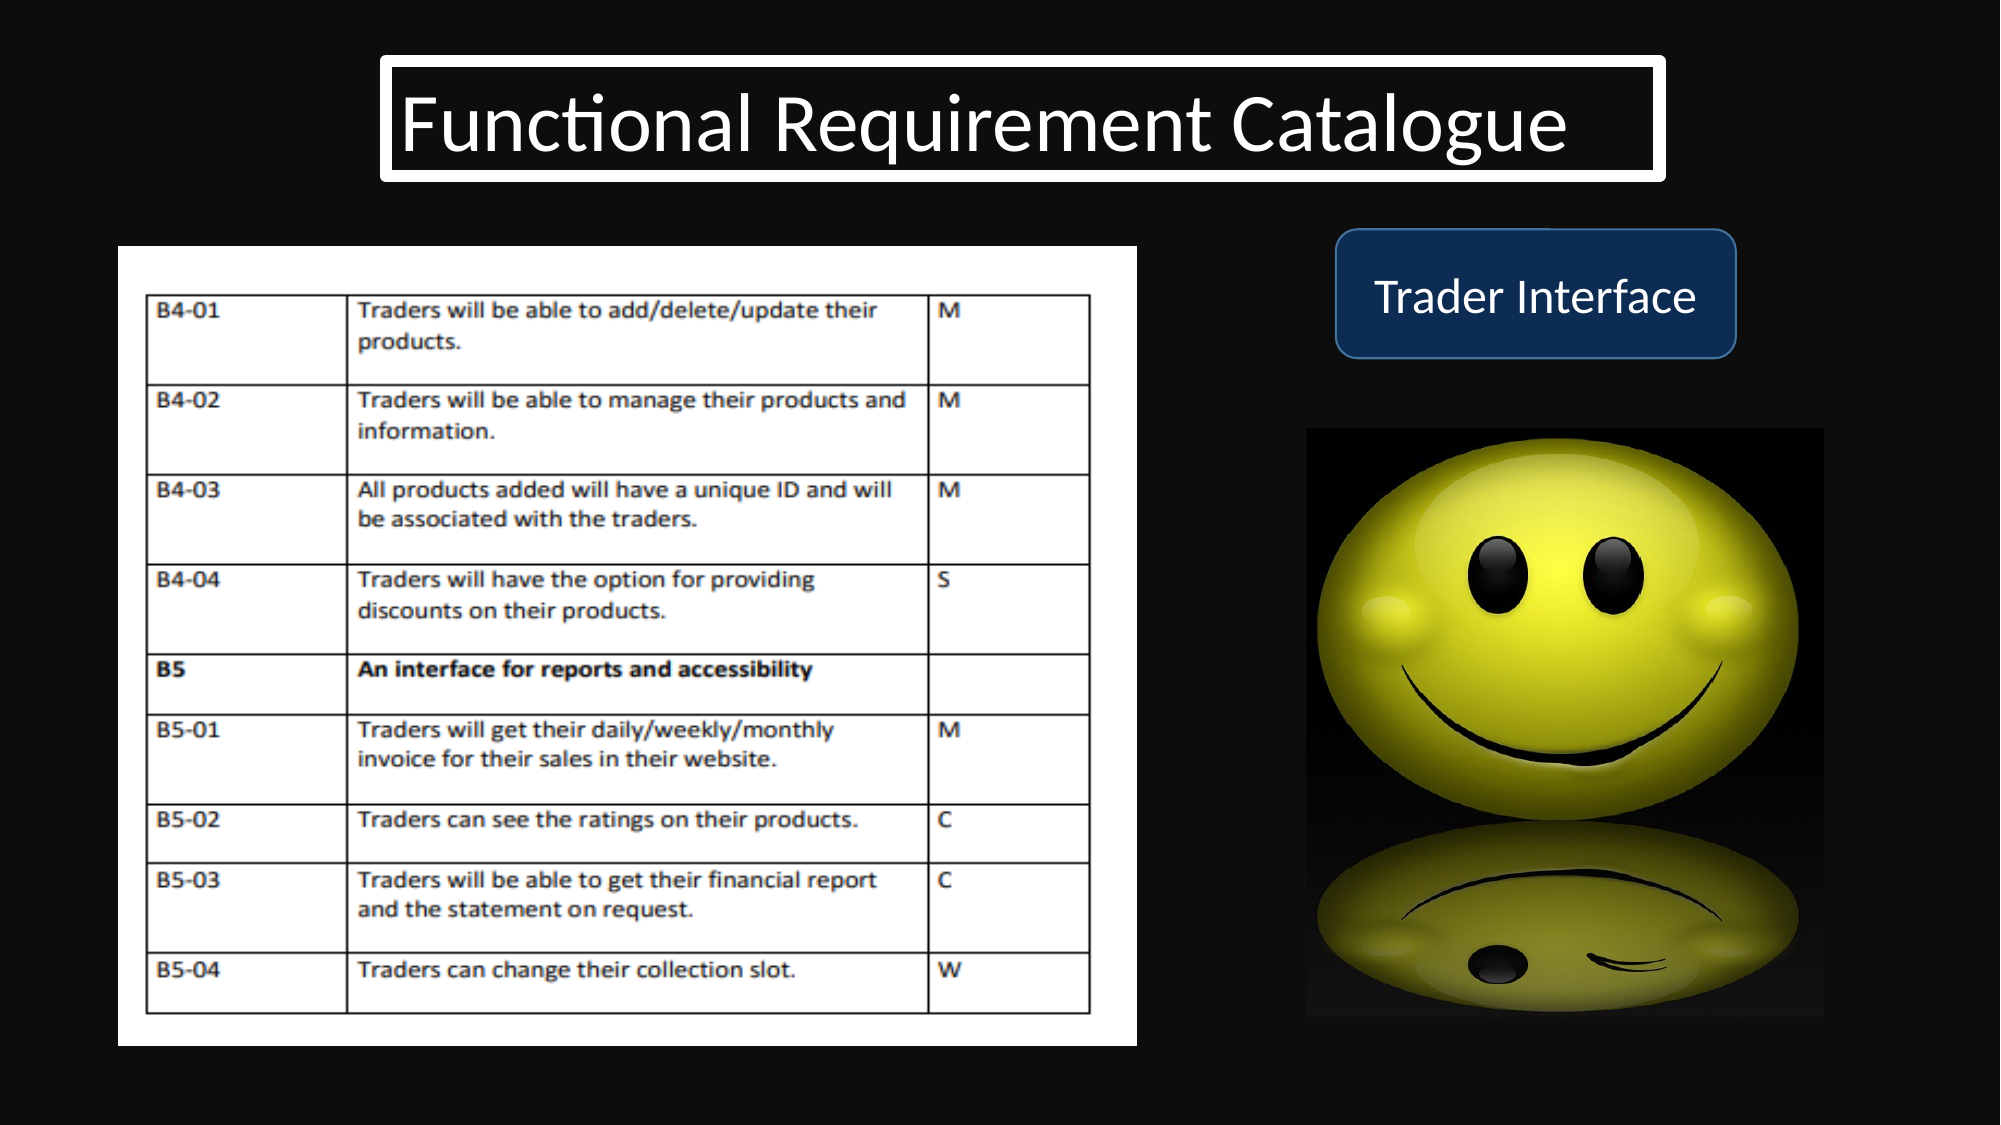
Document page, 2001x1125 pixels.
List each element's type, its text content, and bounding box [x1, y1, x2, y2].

text_box Functional Requirement Catalogue [385, 61, 1660, 176]
picture [118, 246, 1137, 1046]
picture [1306, 428, 1825, 1017]
text_box Trader Interface [1334, 228, 1737, 360]
